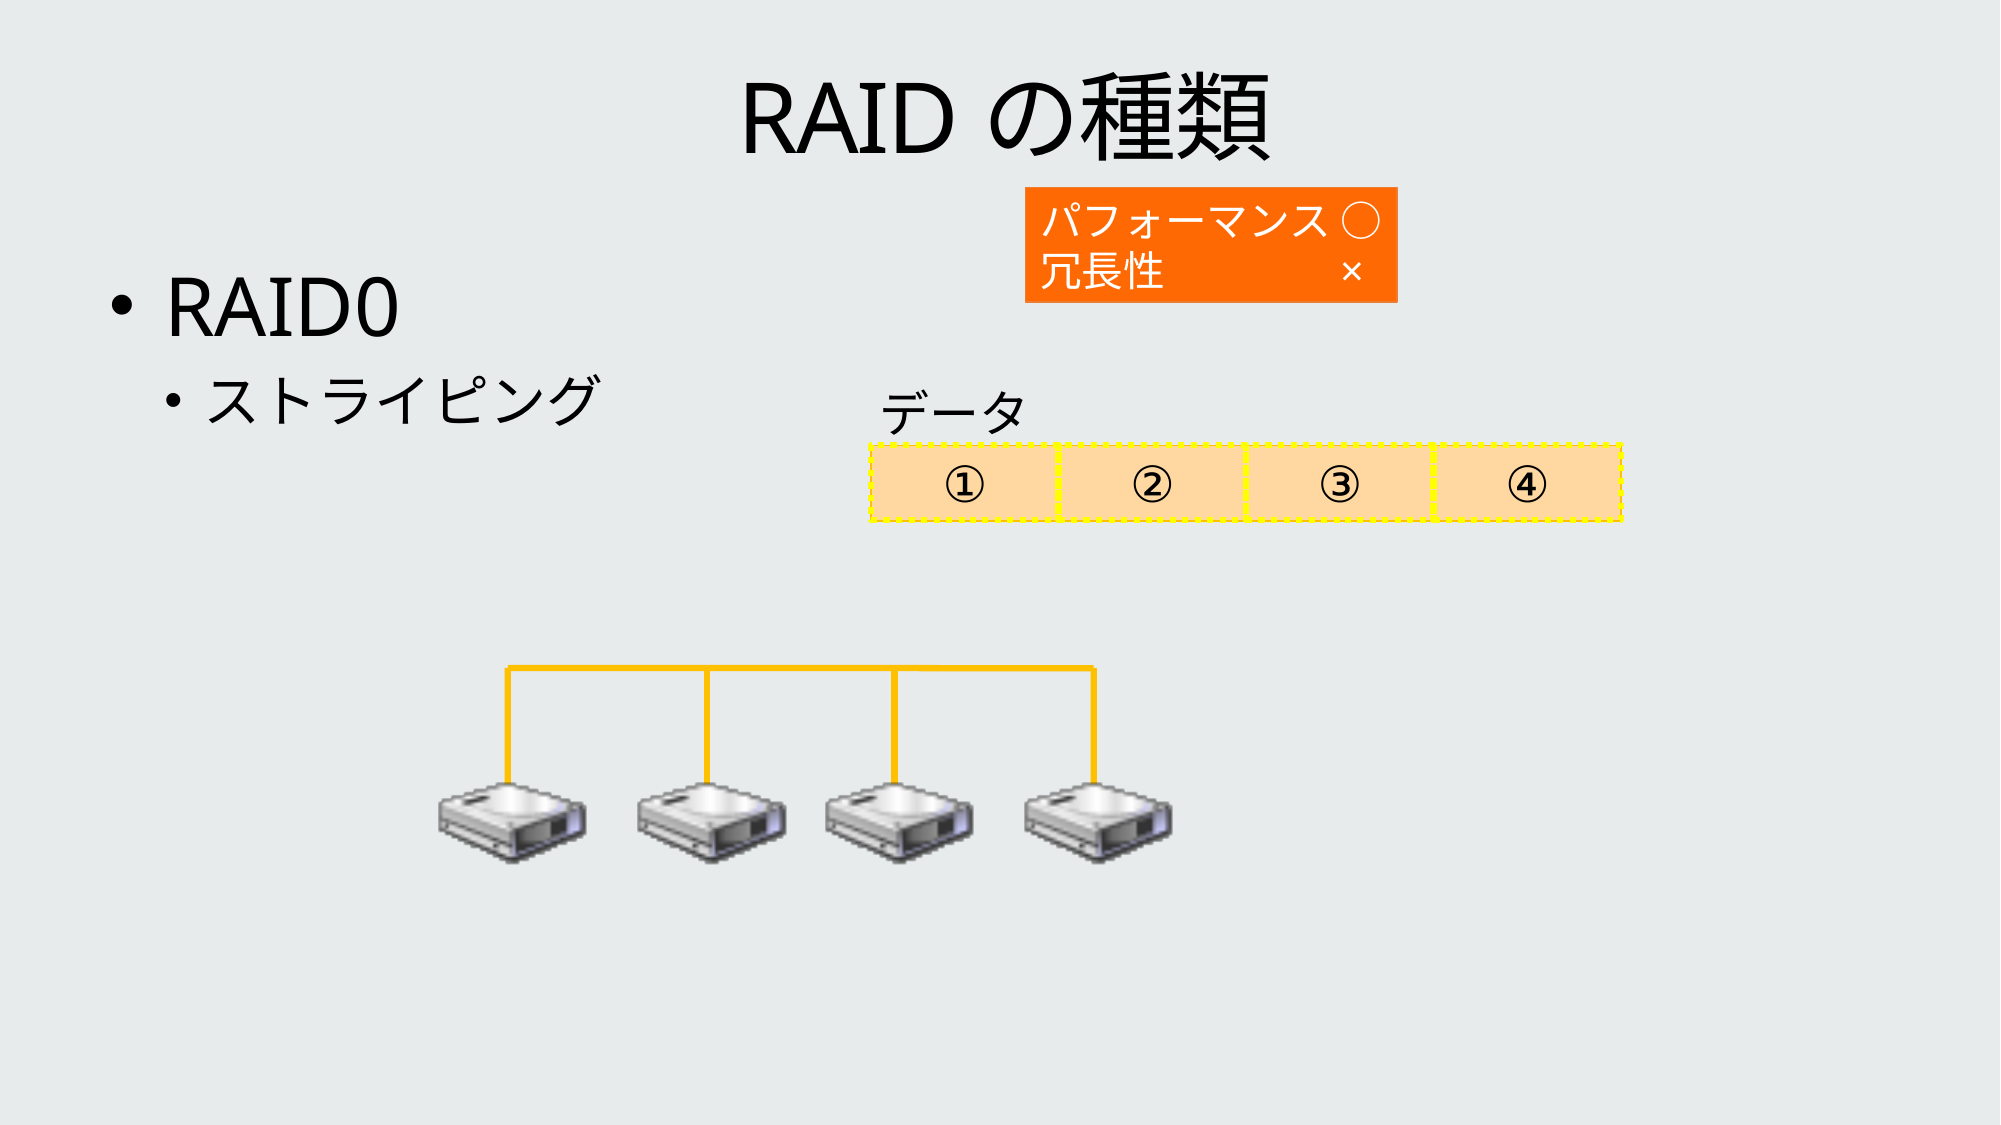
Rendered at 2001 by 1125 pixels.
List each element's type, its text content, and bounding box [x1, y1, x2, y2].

picture [636, 749, 790, 903]
title RAIDの種類 [45, 47, 1966, 196]
picture [437, 749, 590, 903]
text_box ① [870, 445, 1059, 521]
list RAID0 ストライピング [85, 240, 1916, 1032]
text_box パフォーマンス ○ 冗長性 × [1025, 187, 1398, 303]
picture [1023, 749, 1176, 903]
text_box ② [1058, 445, 1246, 521]
text_box ③ [1245, 445, 1434, 521]
text_box ④ [1433, 445, 1622, 521]
picture [823, 749, 977, 903]
text_box データ [864, 374, 1044, 450]
